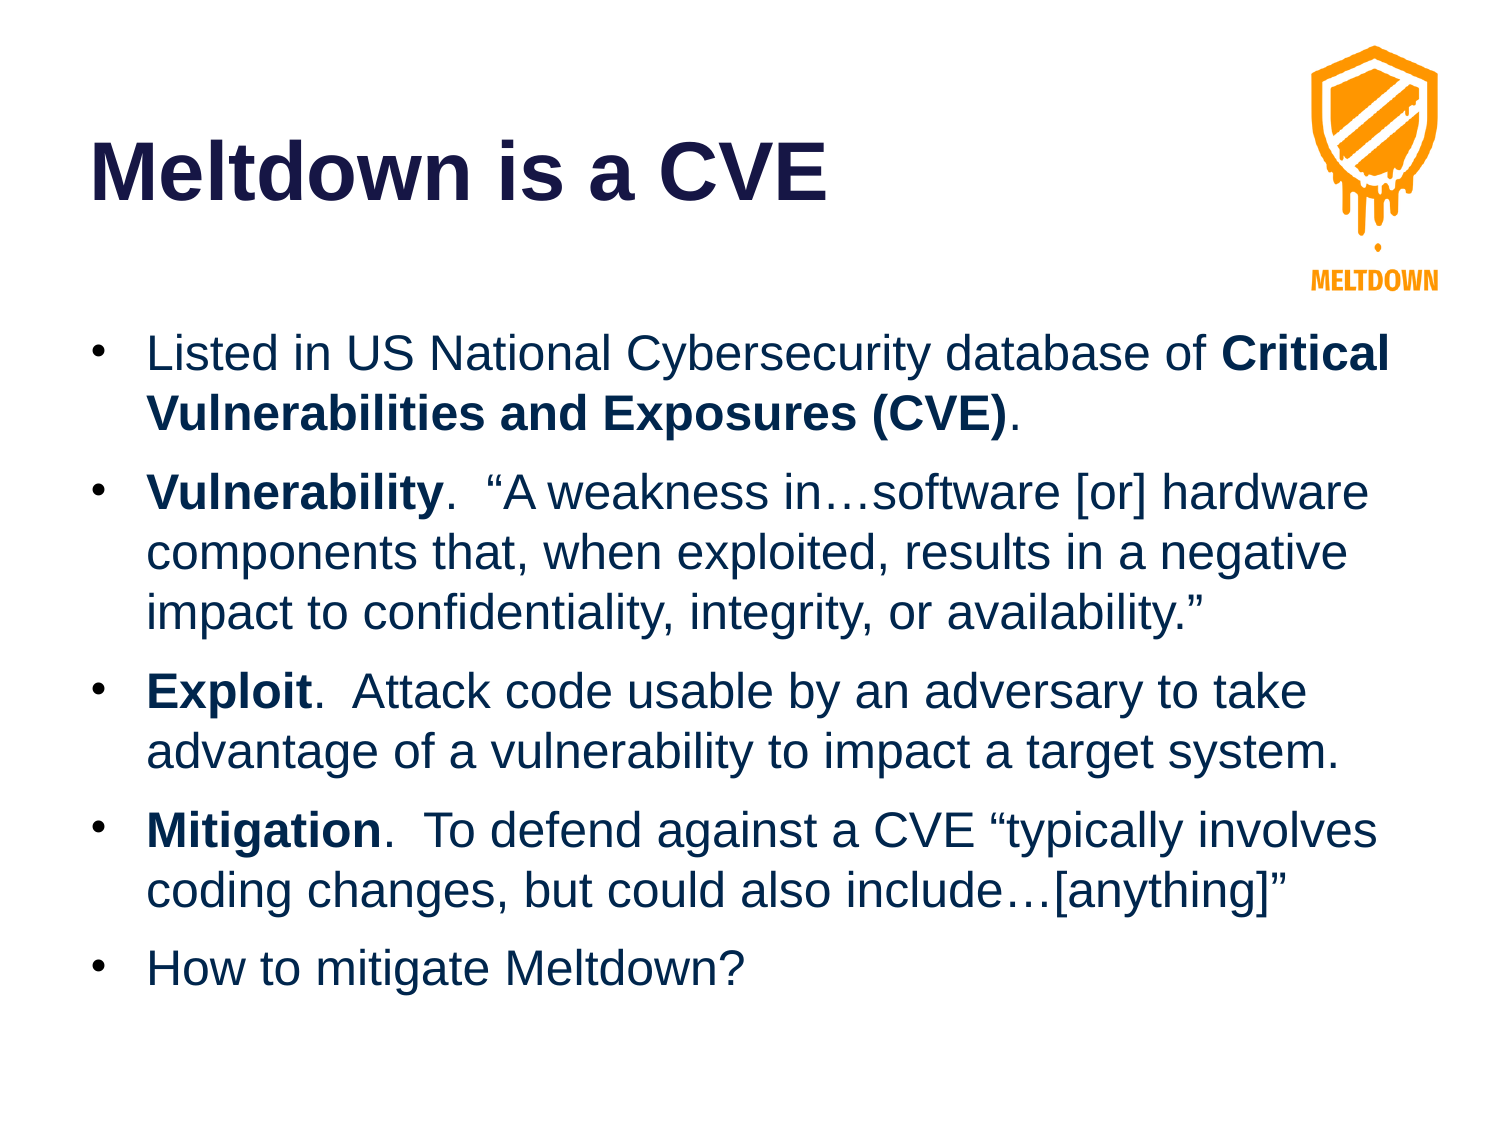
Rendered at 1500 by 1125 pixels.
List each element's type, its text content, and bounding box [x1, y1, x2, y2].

list Listed in US National Cybersecurity database of Critical Vulnerabilities and Exposures (CVE). Vulnerability. “A weakness in…software [or] hardware components that, when exploited, results in a negative impact to confidentiality, integrity, or availability.” Exploit. Attack code usable by an adversary to take advantage of a vulnerability to impact a target system. Mitigation. To defend against a CVE “typically involves coding changes, but could also include…[anything]” How to mitigate Meltdown? [75, 312, 1425, 988]
picture [1287, 0, 1461, 313]
title Meltdown is a CVE [75, 0, 1285, 225]
